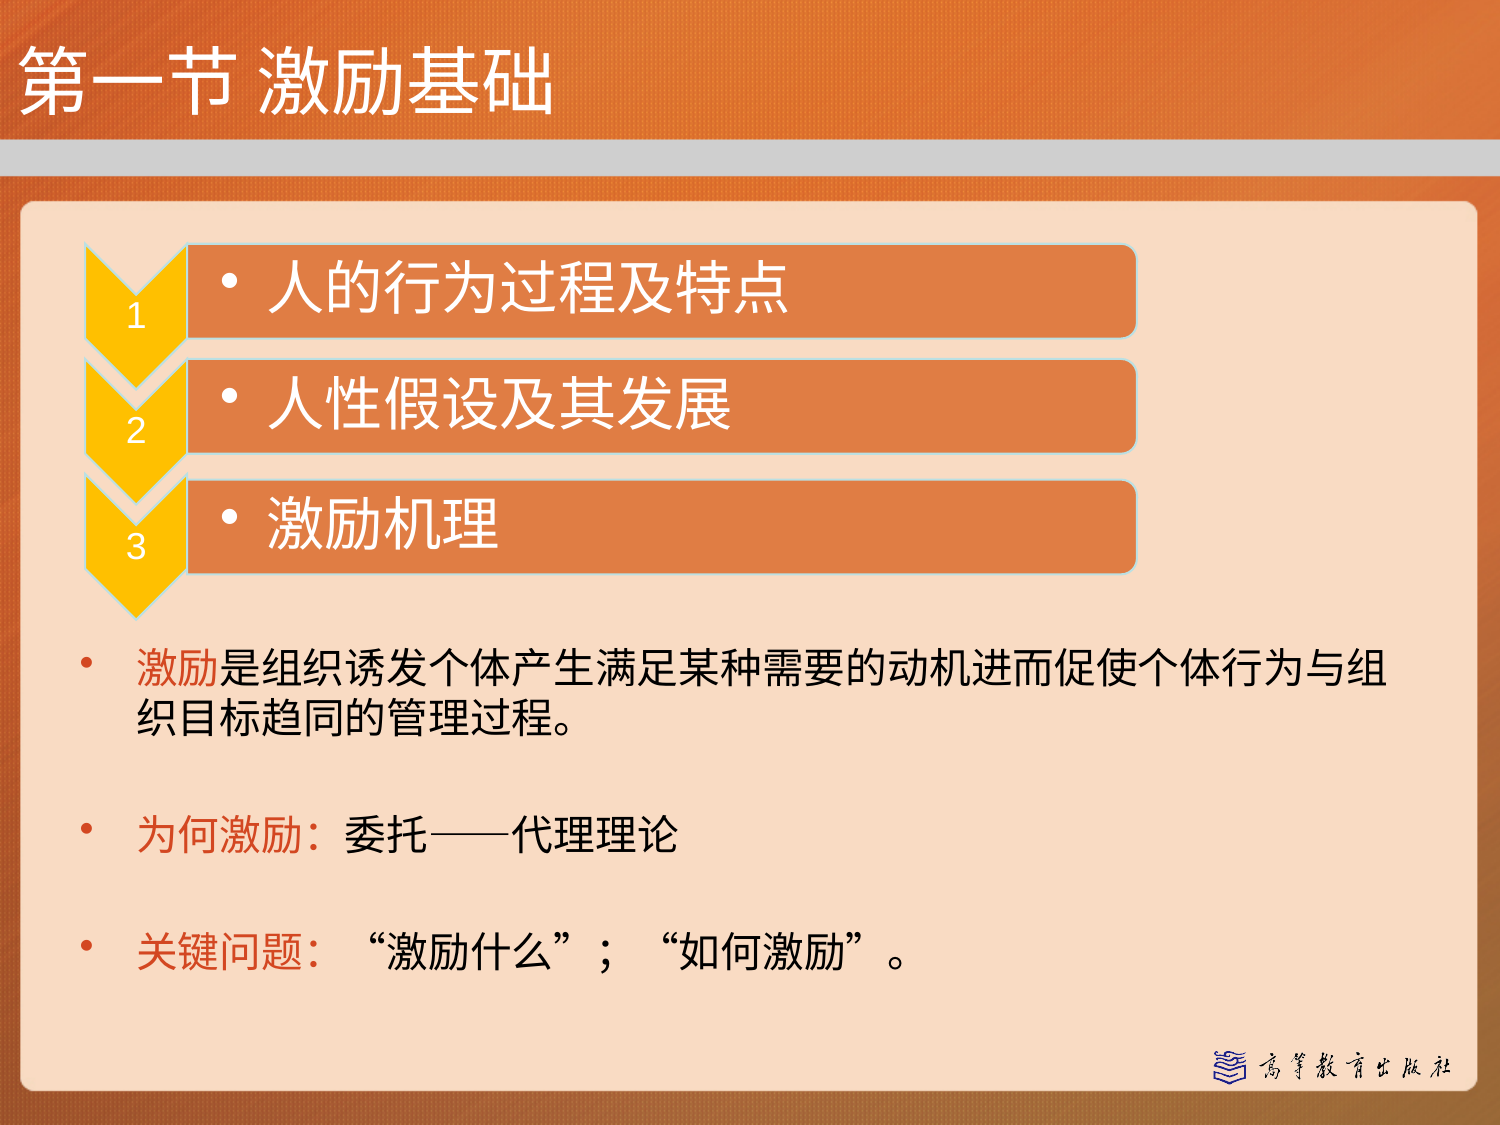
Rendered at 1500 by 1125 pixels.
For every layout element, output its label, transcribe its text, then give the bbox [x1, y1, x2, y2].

picture [0, 0, 1500, 1125]
text_box 第一节 激励基础 [0, 27, 1312, 165]
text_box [85, 243, 1137, 620]
list 激励是组织诱发个体产生满足某种需要的动机进而促使个体行为与组织目标趋同的管理过程。 为何激励：委托——代理理论 关键问题：“激励什么”；“如何激励”。 [64, 226, 1415, 1071]
